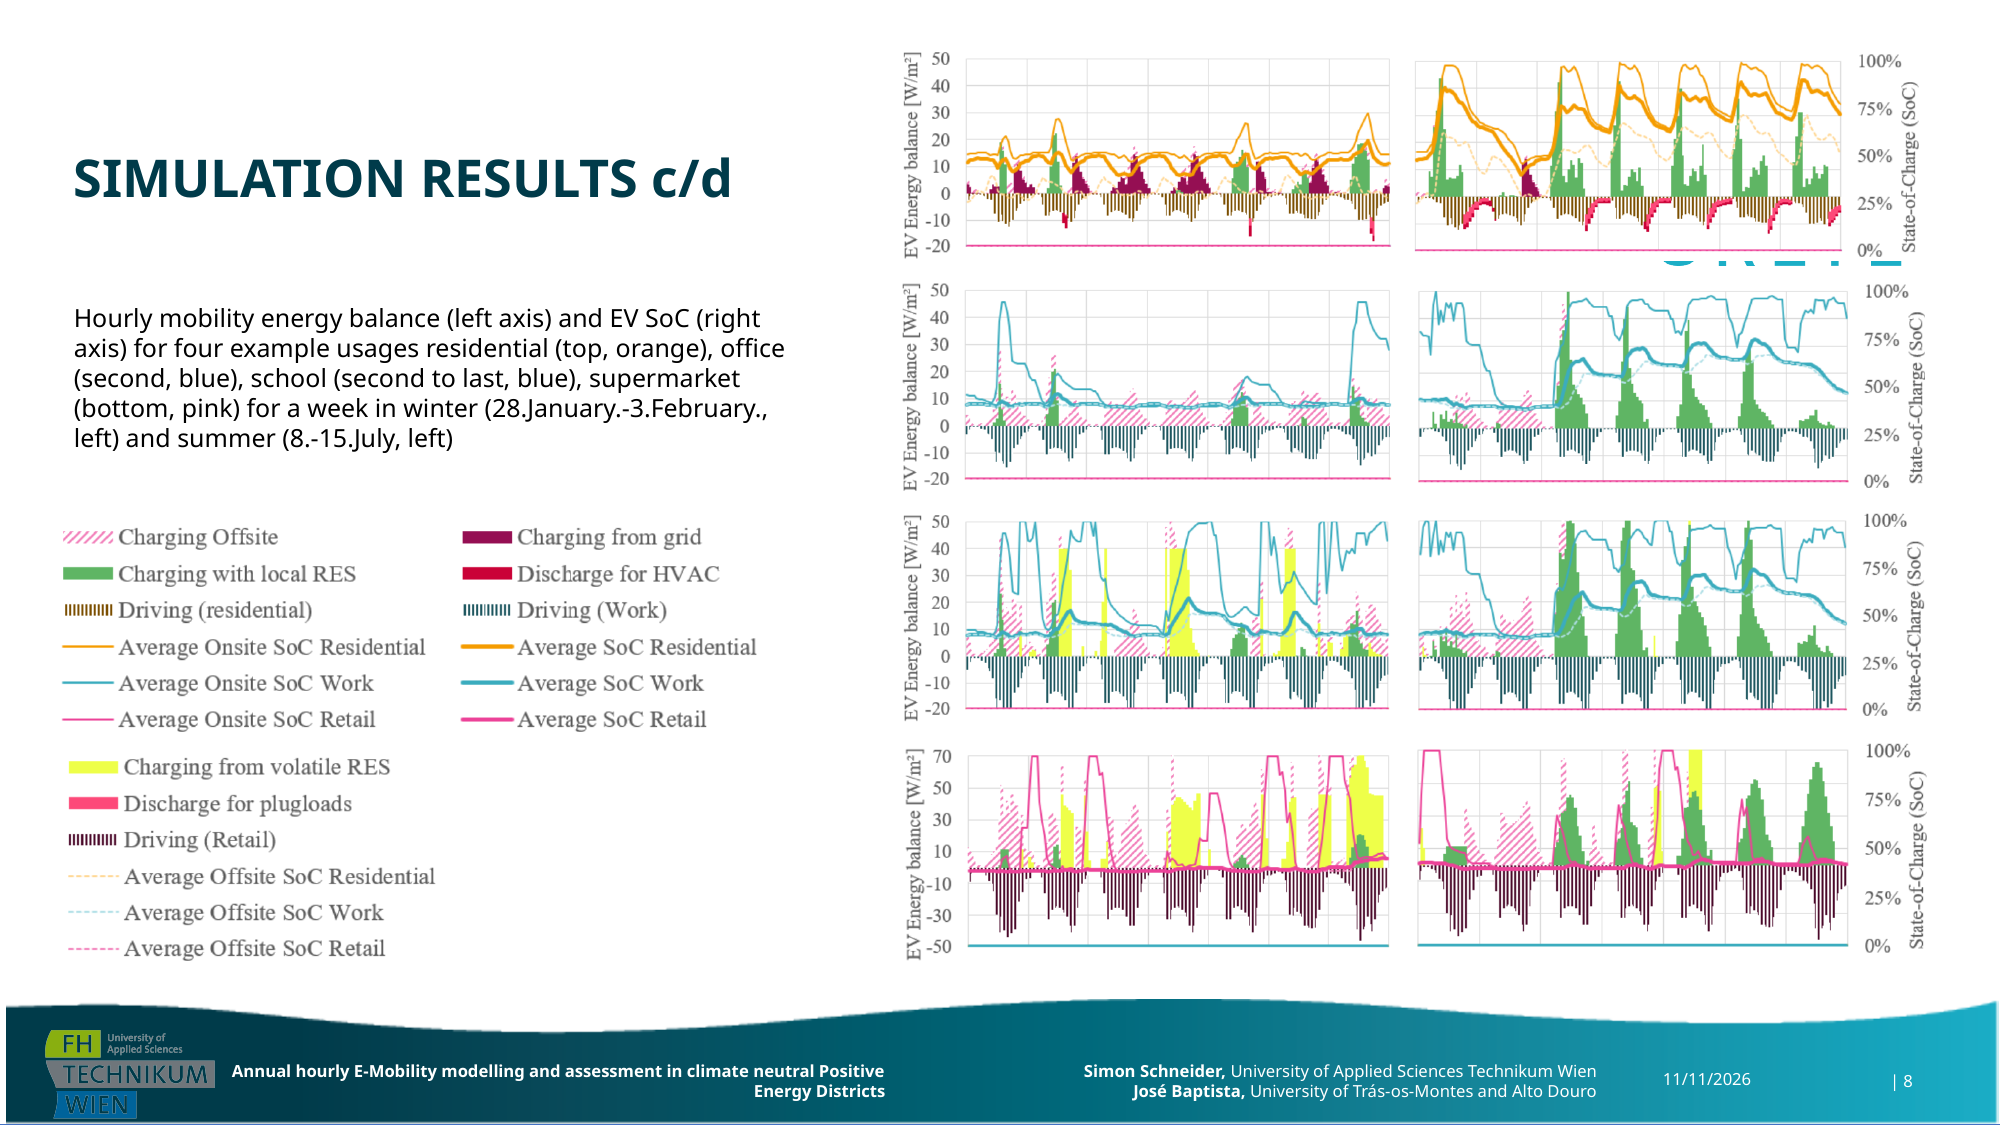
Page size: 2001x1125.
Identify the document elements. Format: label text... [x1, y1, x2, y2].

picture [396, 1065, 404, 1076]
picture [47, 1061, 214, 1087]
picture [55, 1092, 136, 1118]
picture [900, 46, 1396, 260]
picture [341, 1069, 348, 1080]
picture [1410, 509, 1925, 717]
picture [297, 1065, 302, 1076]
picture [464, 1065, 476, 1076]
picture [6, 999, 1999, 1125]
picture [1410, 735, 1927, 959]
picture [1411, 279, 1925, 491]
picture [46, 1031, 100, 1057]
picture [371, 1066, 375, 1076]
picture [900, 741, 1395, 963]
picture [900, 509, 1395, 722]
picture [900, 278, 1396, 491]
picture [480, 1069, 487, 1076]
picture [0, 521, 795, 734]
picture [233, 1069, 242, 1076]
picture [422, 1067, 426, 1077]
picture [356, 1066, 361, 1076]
picture [378, 1066, 382, 1076]
picture [15, 751, 441, 963]
picture [1411, 46, 1919, 266]
list Hourly mobility energy balance (left axis) and EV SoC (right axis) for four example usages residential (top, orange), office (second, blue), school (second to last, blue), supermarket (bottom, pink) for a week in winter (28.January.-3.February., left) and summer (8.-15.July, left) [59, 295, 837, 978]
picture [429, 1068, 434, 1080]
title SIMULATION RESULTS c/d [59, 59, 1940, 296]
